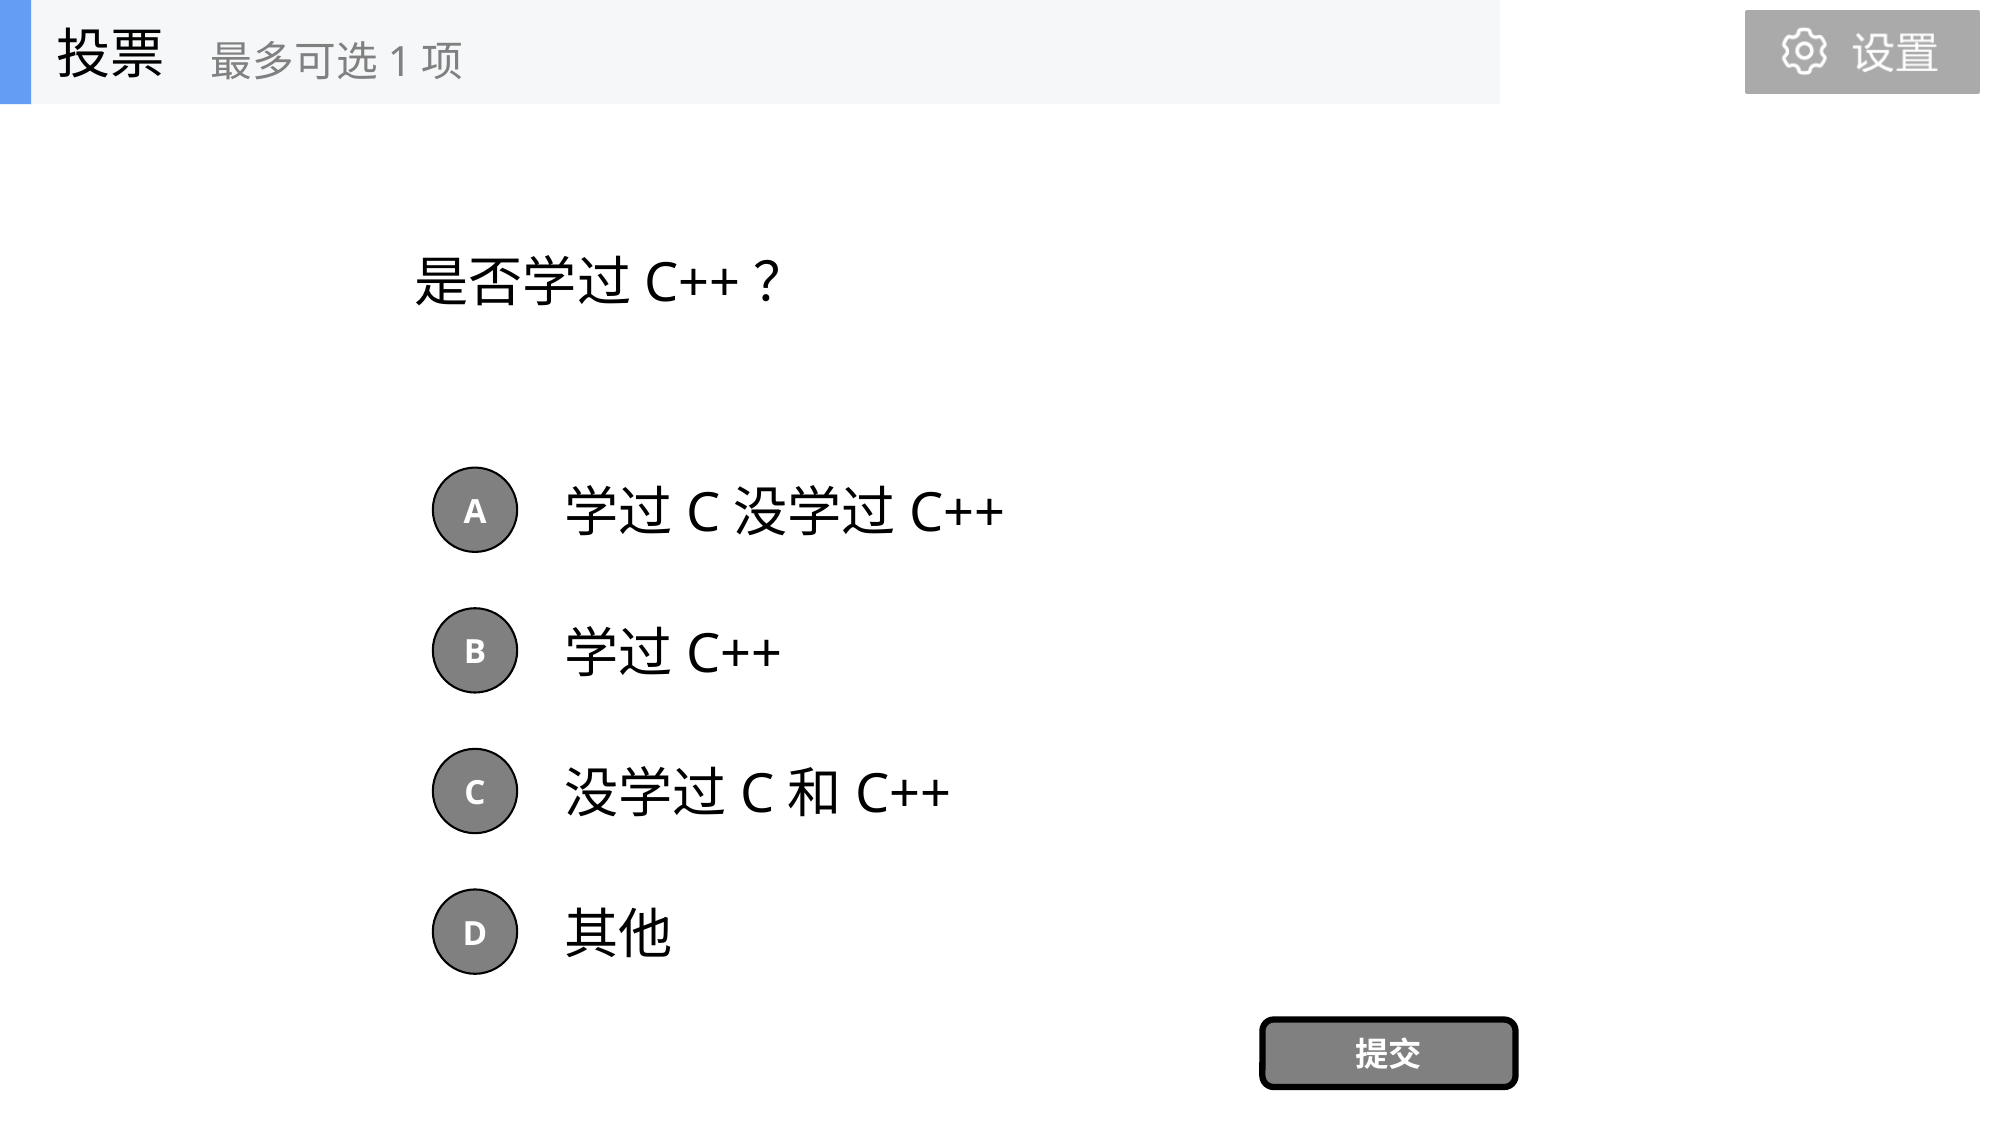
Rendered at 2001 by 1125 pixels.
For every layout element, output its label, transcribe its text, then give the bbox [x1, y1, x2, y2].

text_box 学过C没学过C++ [549, 456, 1600, 563]
text_box D [432, 889, 518, 974]
text_box 学过C++ [549, 597, 1600, 703]
picture [1745, 10, 1980, 94]
text_box C [432, 748, 518, 834]
text_box B [432, 608, 518, 693]
text_box A [432, 467, 518, 552]
text_box 是否学过C++？ [399, 104, 1600, 456]
text_box 没学过C和C++ [549, 738, 1600, 844]
text_box 提交 [1262, 1019, 1516, 1088]
text_box 其他 [549, 878, 1600, 985]
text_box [0, 0, 1500, 105]
